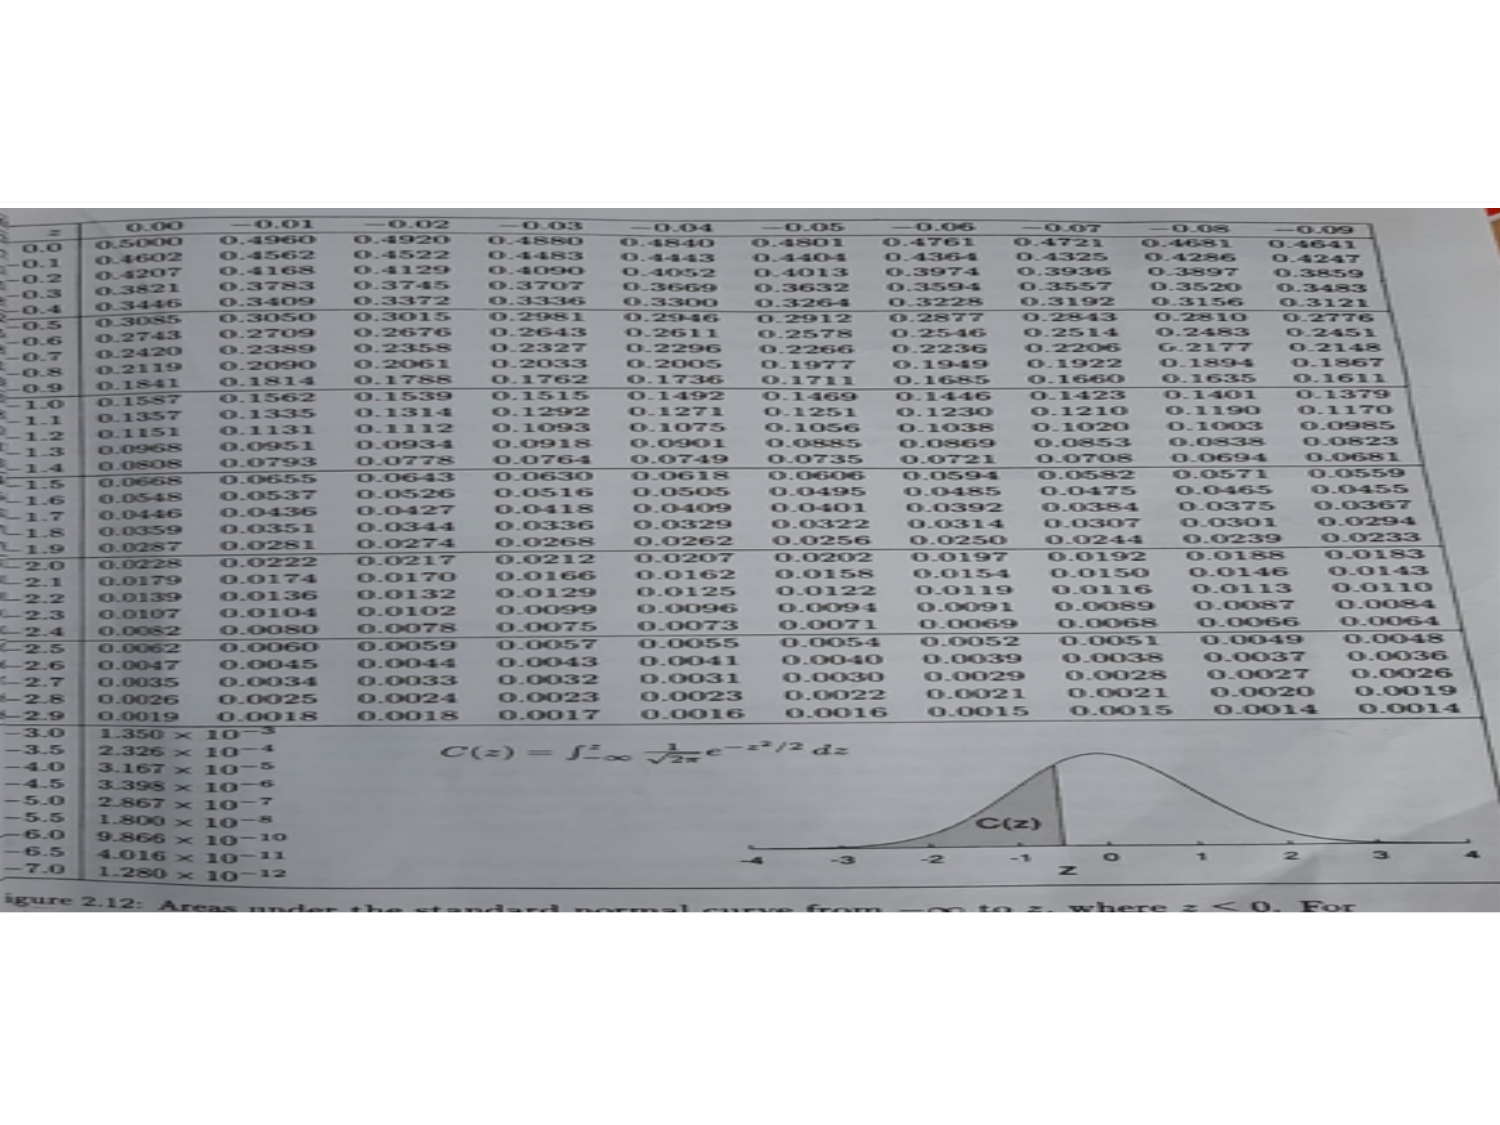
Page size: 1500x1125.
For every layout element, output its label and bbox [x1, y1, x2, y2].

picture [0, 207, 1500, 915]
